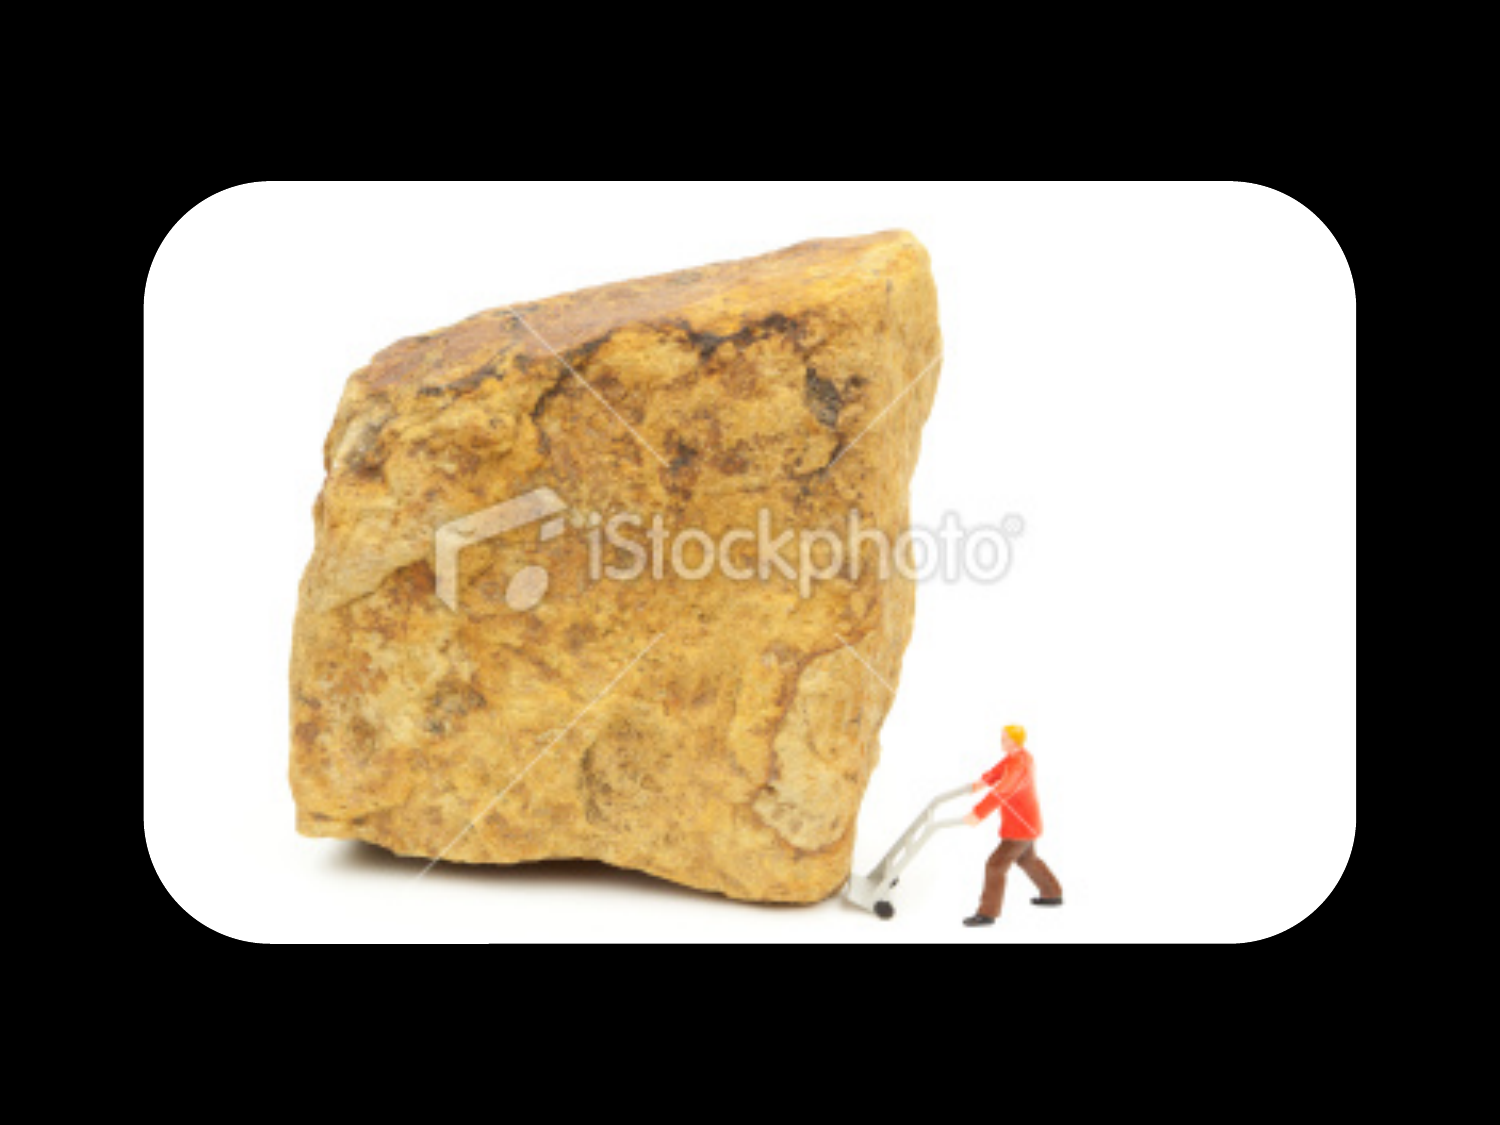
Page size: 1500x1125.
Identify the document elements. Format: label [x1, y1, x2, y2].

picture [143, 180, 1357, 944]
